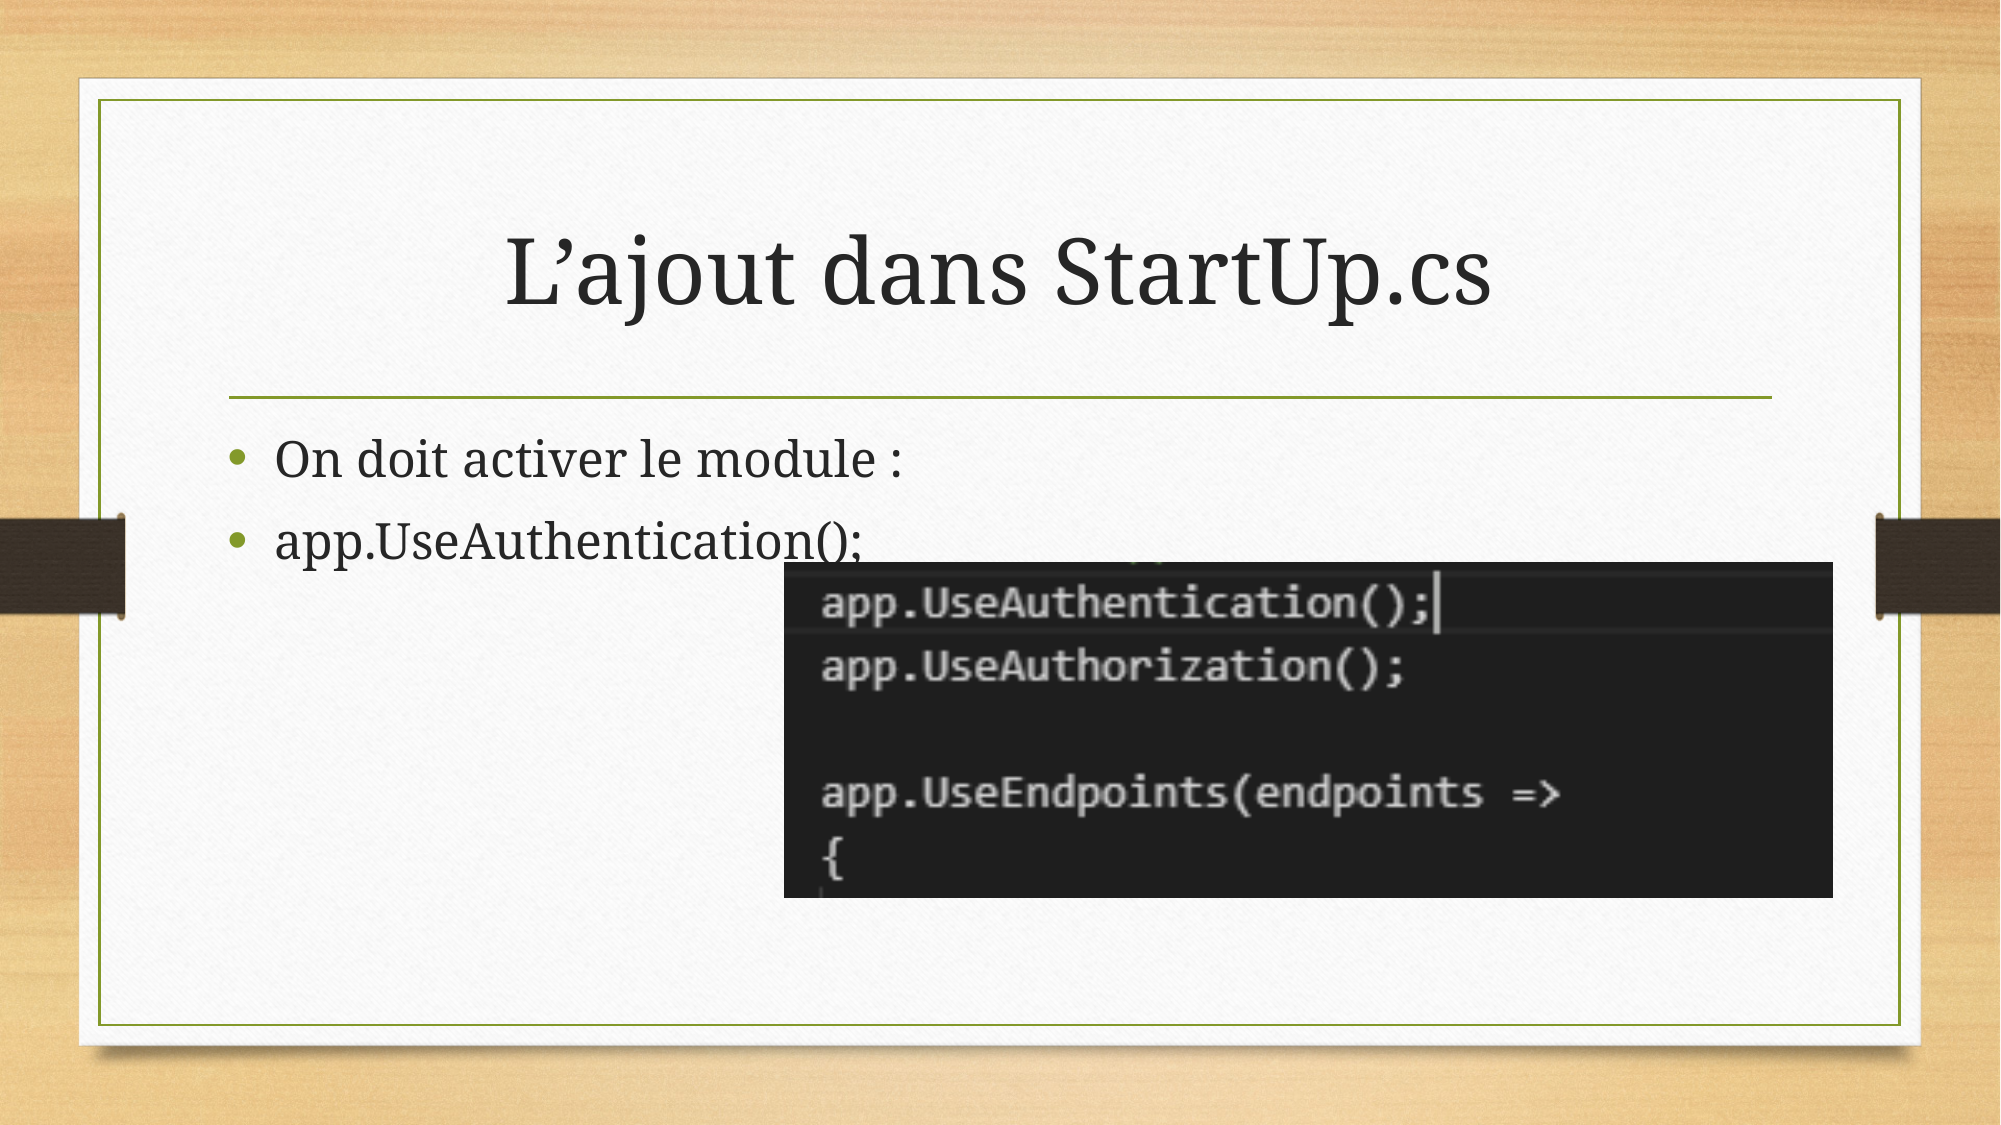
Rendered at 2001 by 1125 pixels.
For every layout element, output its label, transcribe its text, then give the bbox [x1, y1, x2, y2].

list On doit activer le module : app.UseAuthentication(); [212, 419, 1788, 964]
picture [0, 0, 2001, 1125]
title L’ajout dans StartUp.cs [212, 161, 1788, 375]
